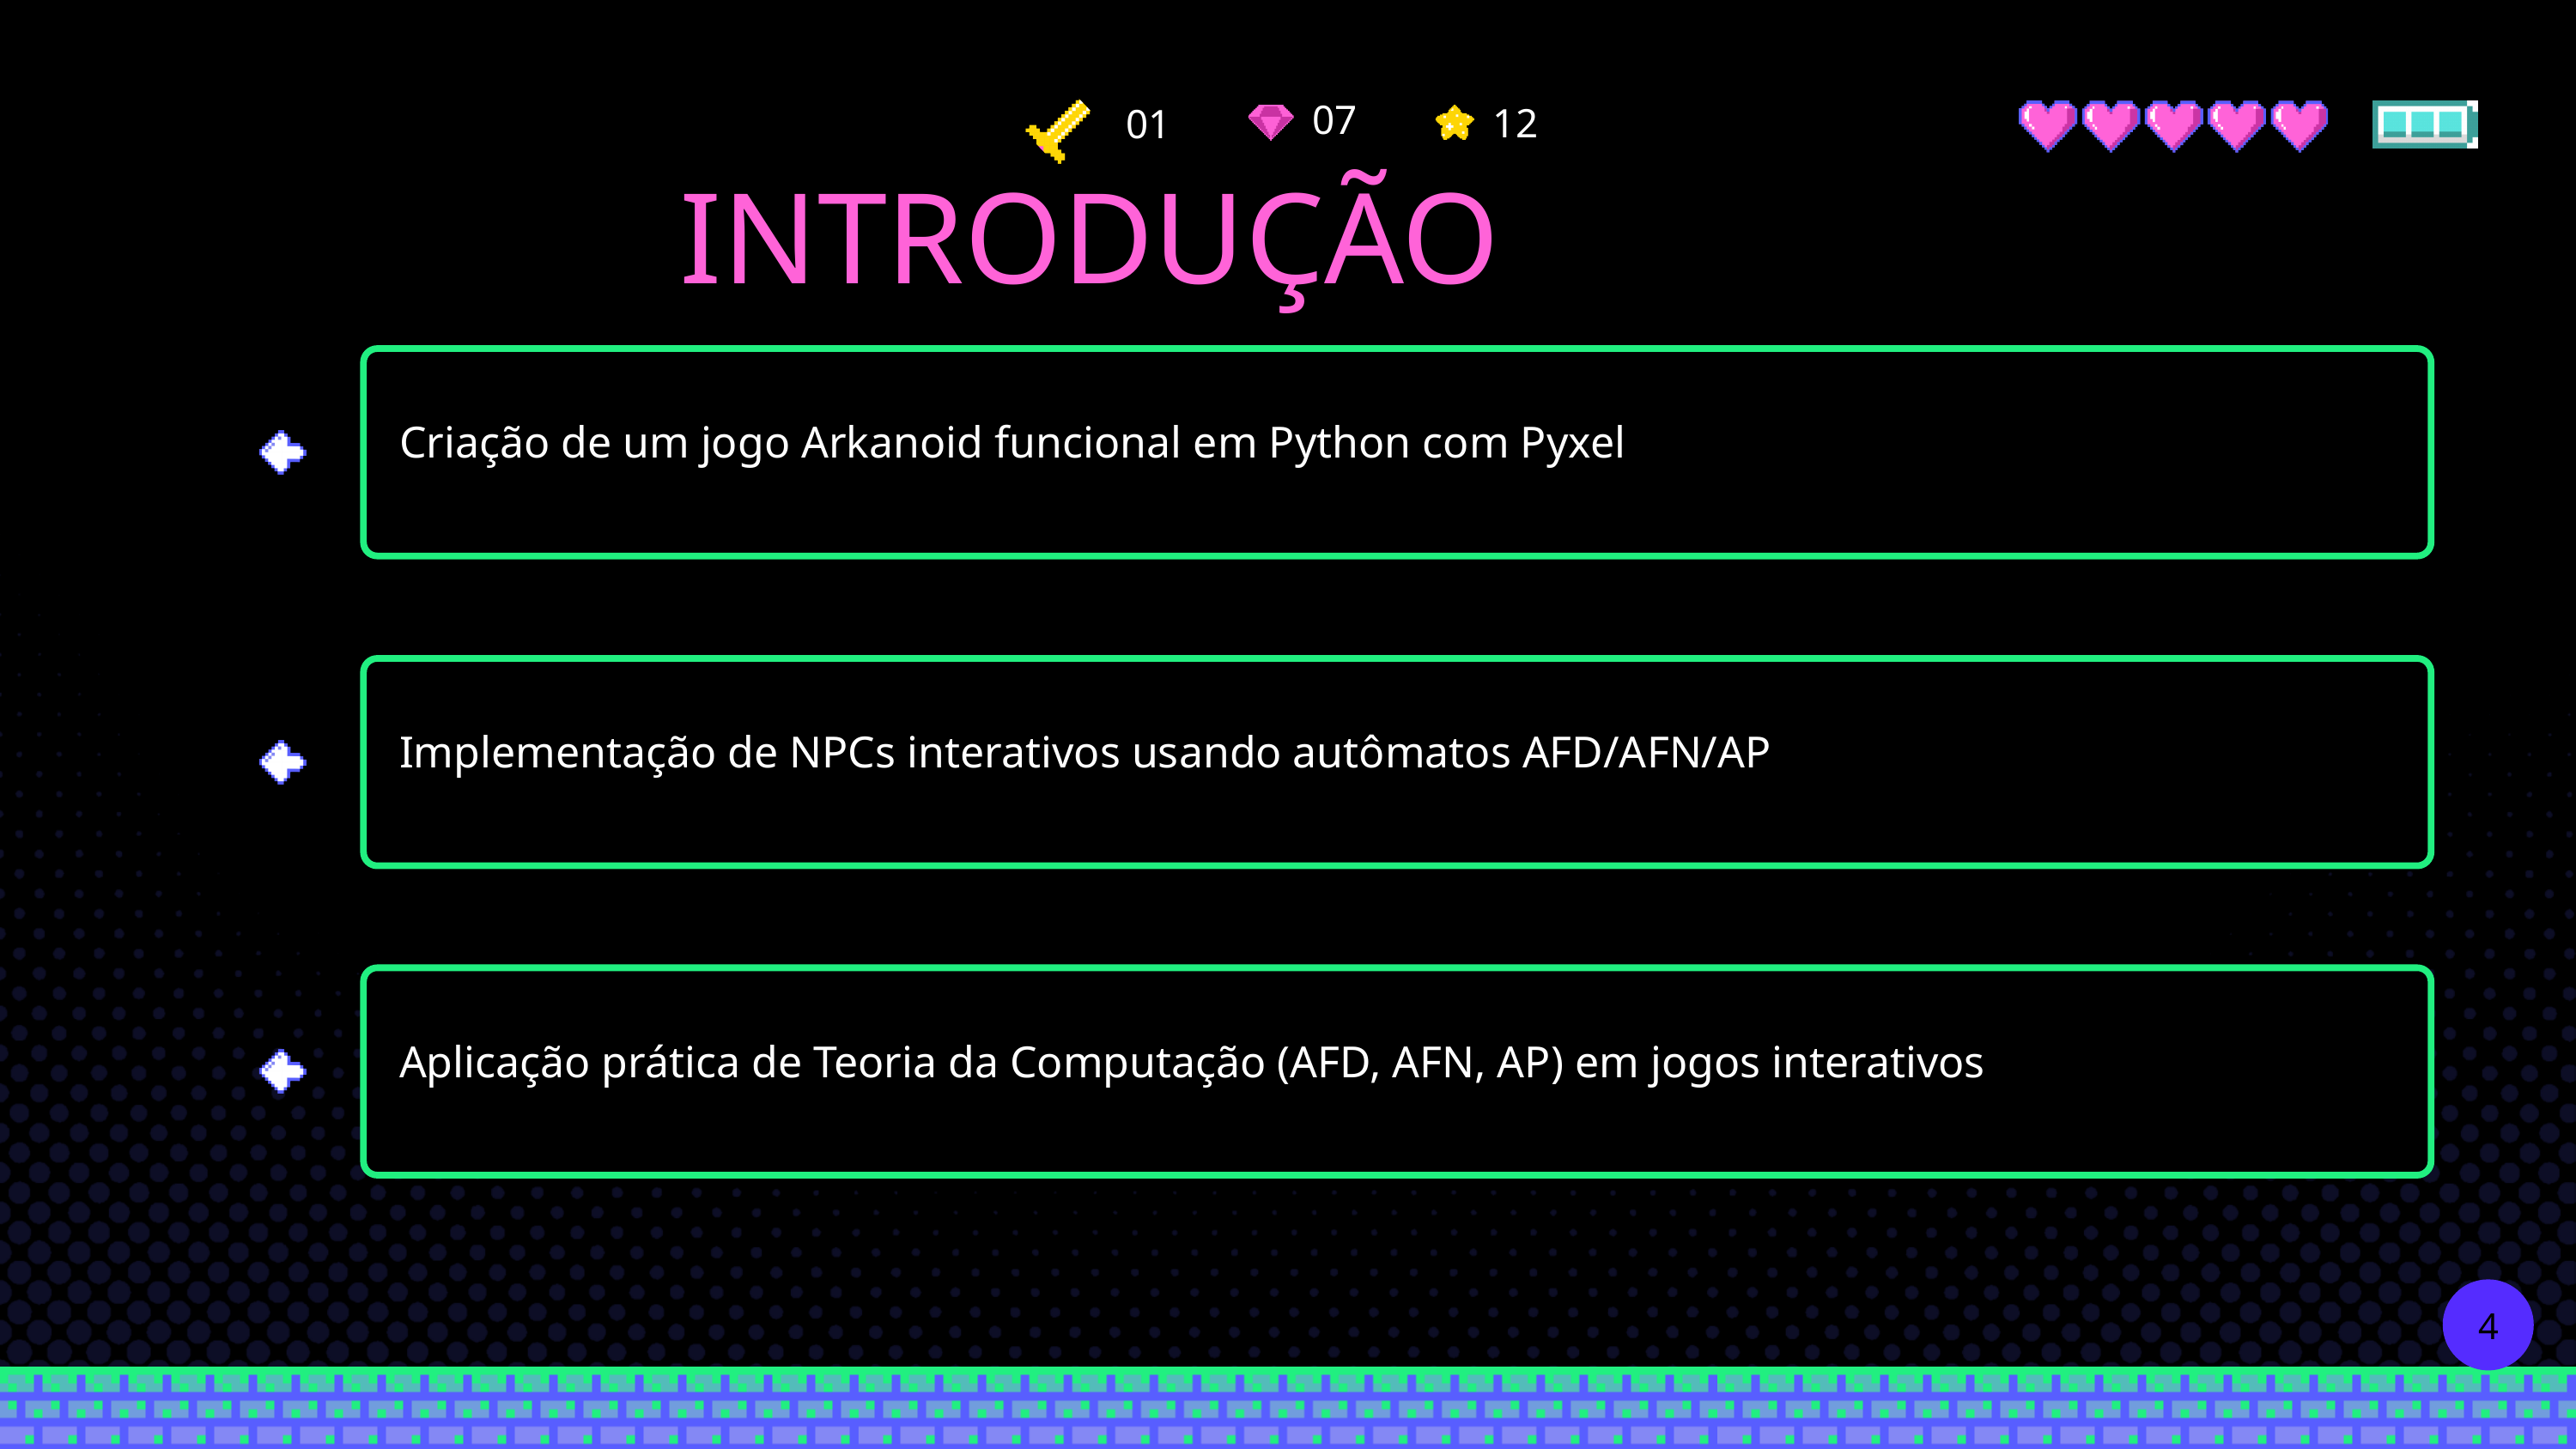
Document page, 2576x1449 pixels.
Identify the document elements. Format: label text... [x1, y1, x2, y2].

text_box [0, 515, 2576, 1366]
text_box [1435, 102, 1558, 149]
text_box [2442, 1279, 2535, 1371]
text_box INTRODUÇÃO [679, 167, 1896, 309]
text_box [363, 348, 2432, 556]
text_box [1018, 82, 1190, 172]
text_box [1248, 99, 1377, 146]
picture [2372, 100, 2479, 149]
text_box [258, 430, 307, 475]
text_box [0, 1366, 2576, 1449]
text_box [258, 1049, 307, 1094]
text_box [363, 658, 2432, 866]
text_box [2019, 100, 2329, 153]
text_box [258, 740, 307, 785]
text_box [363, 967, 2432, 1176]
